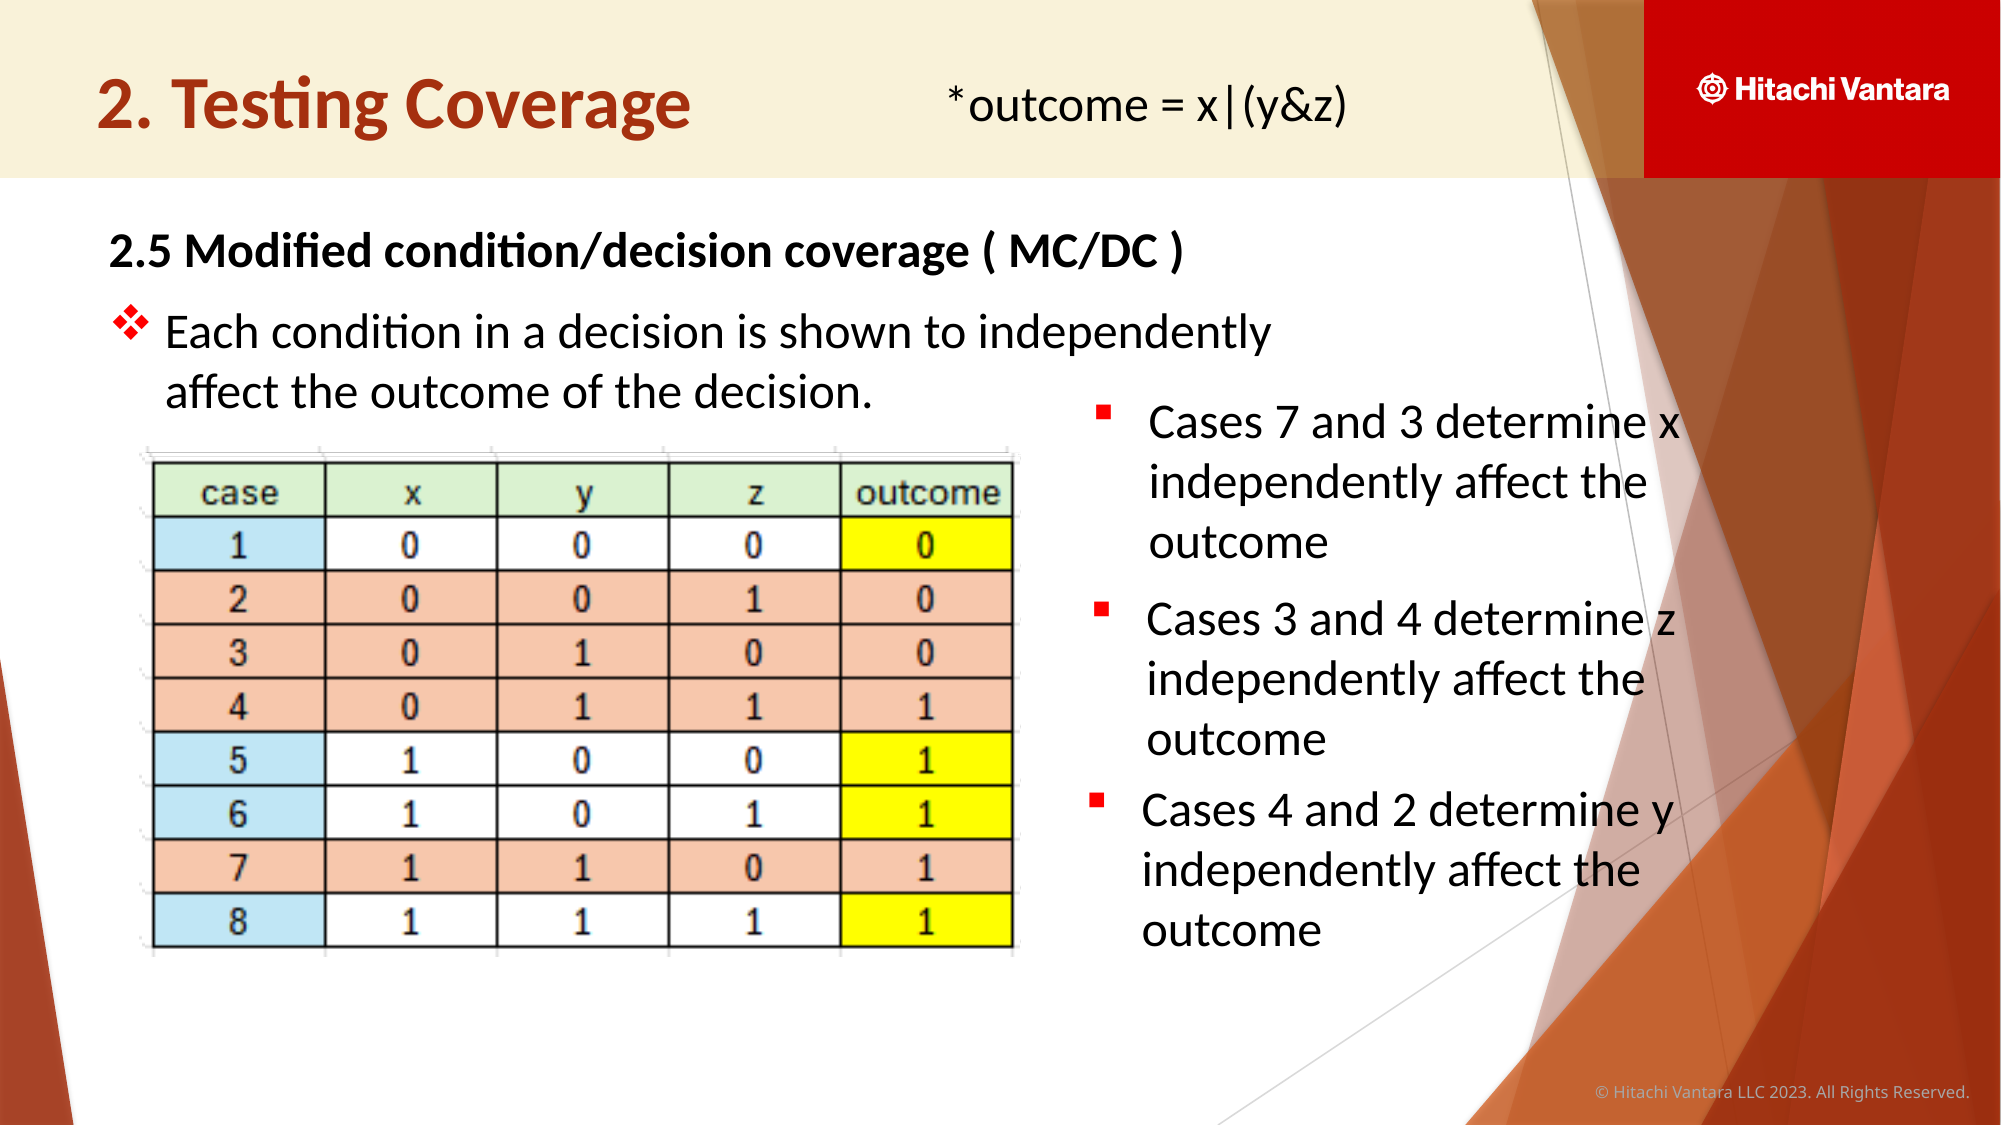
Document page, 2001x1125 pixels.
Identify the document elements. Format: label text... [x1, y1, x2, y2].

text_box Cases 3 and 4 determine z independently affect the outcome [1075, 578, 1708, 774]
title 2. Testing Coverage [81, 46, 1078, 162]
text_box Each condition in a decision is shown to independently affect the outcome of the decision. [93, 291, 1321, 427]
text_box *outcome = x|(y&z) [928, 63, 1475, 139]
picture [139, 445, 1022, 958]
text_box Cases 7 and 3 determine x independently affect the outcome [1077, 381, 1710, 577]
text_box Cases 4 and 2 determine y independently affect the outcome [1070, 769, 1703, 964]
picture [1644, 0, 2001, 178]
text_box 2.5 Modified condition/decision coverage ( MC/DC ) [93, 210, 1354, 286]
